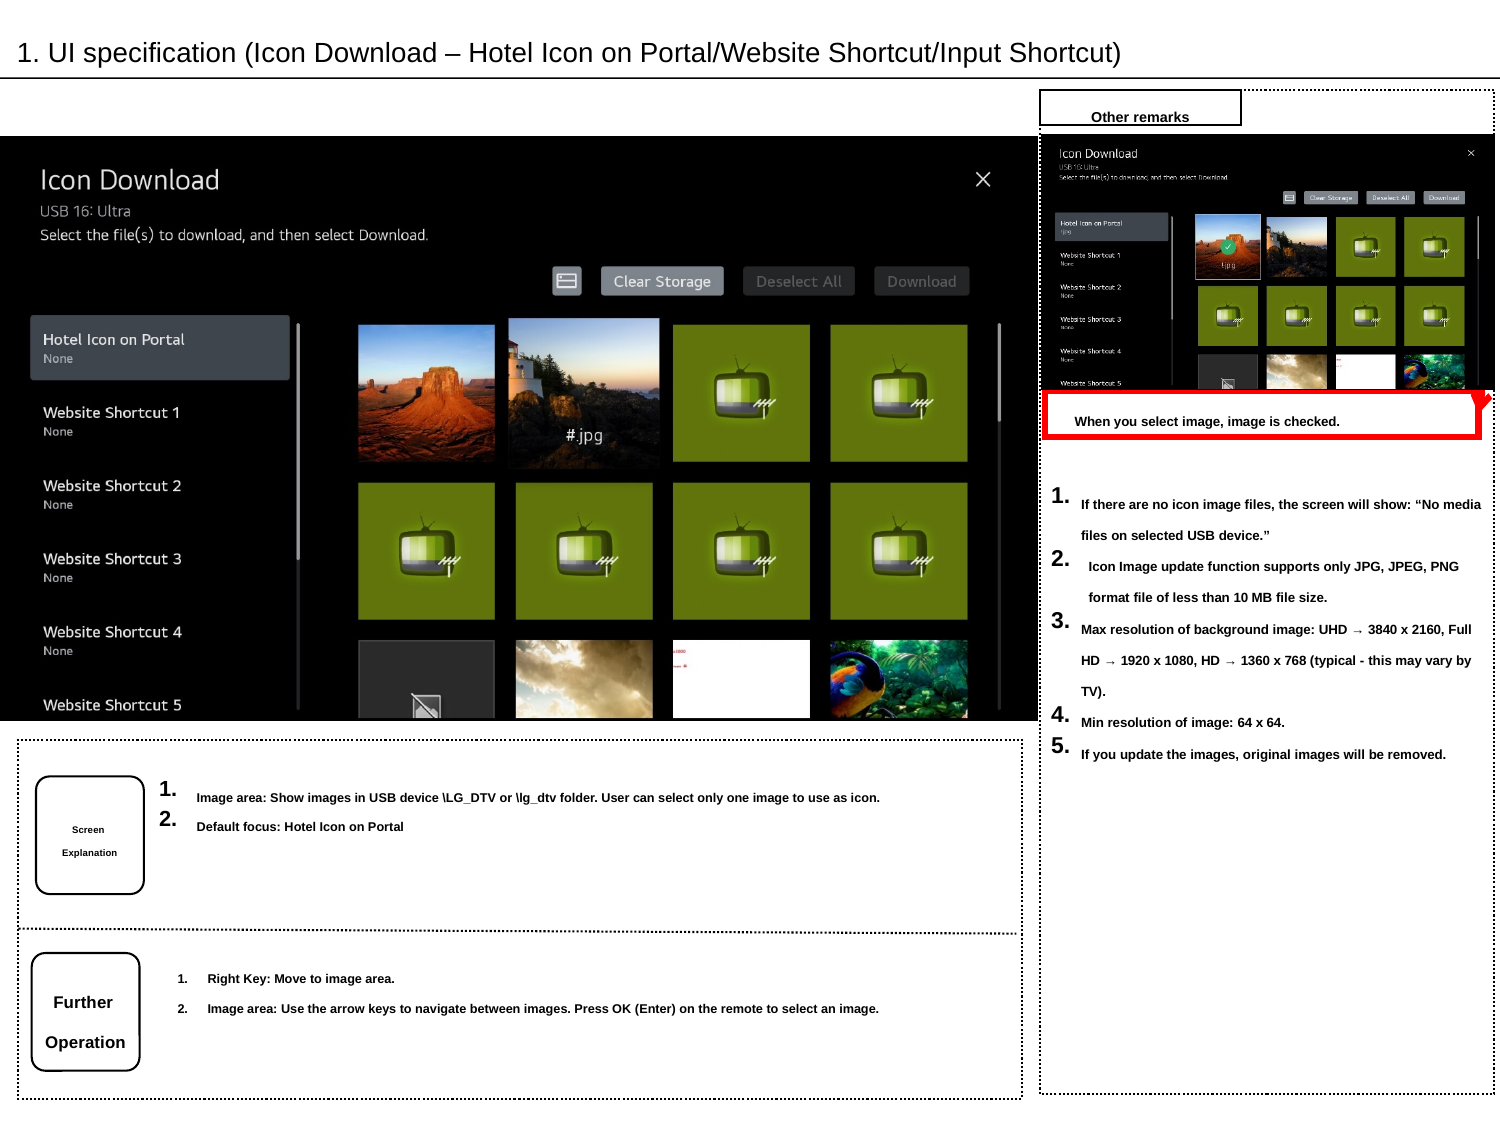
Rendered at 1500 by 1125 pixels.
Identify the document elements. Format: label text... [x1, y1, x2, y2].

picture [1041, 134, 1495, 390]
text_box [17, 397, 1495, 1099]
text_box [17, 89, 1495, 136]
text_box 1. UI specification (Icon Download – Hotel Icon on Portal/Website Shortcut/Input Shortcut) [2, 7, 1500, 78]
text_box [1478, 398, 1483, 427]
picture [0, 136, 1038, 721]
